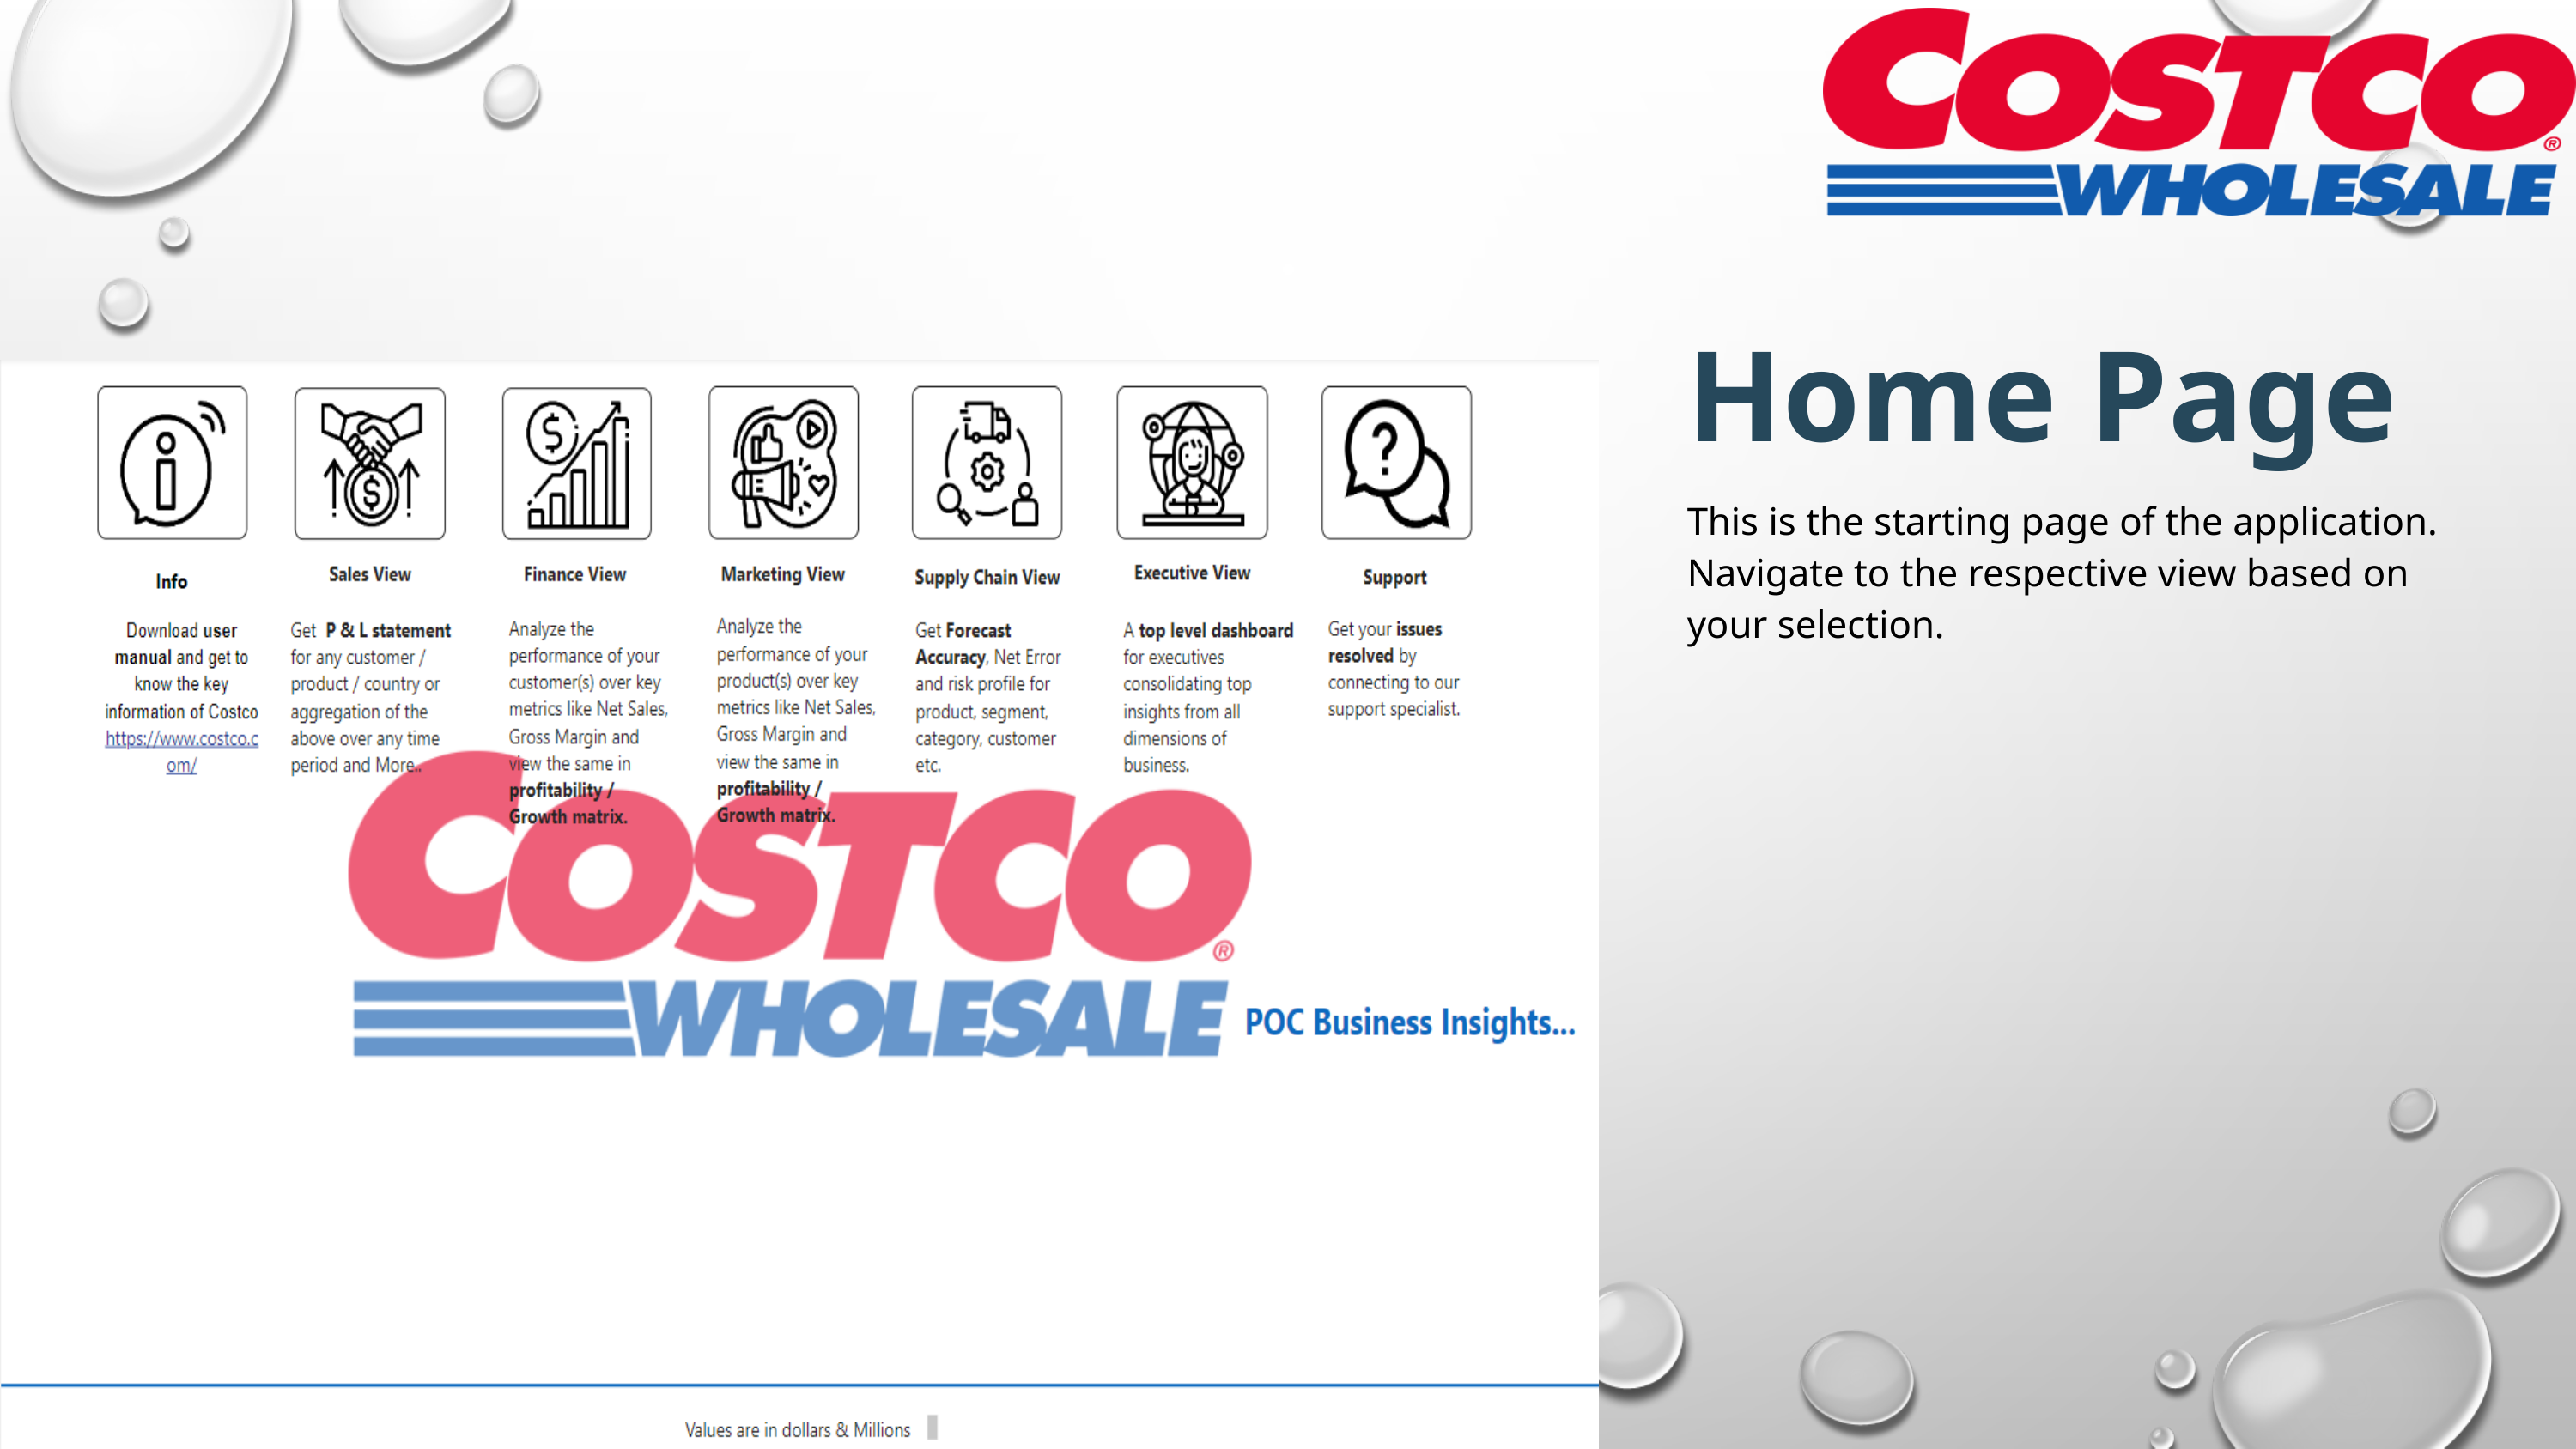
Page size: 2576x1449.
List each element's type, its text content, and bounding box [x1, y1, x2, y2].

picture [0, 0, 2576, 1449]
text_box Home Page [1686, 324, 2489, 471]
text_box This is the starting page of the application. Navigate to the respective view based on your selection. [1686, 490, 2489, 646]
